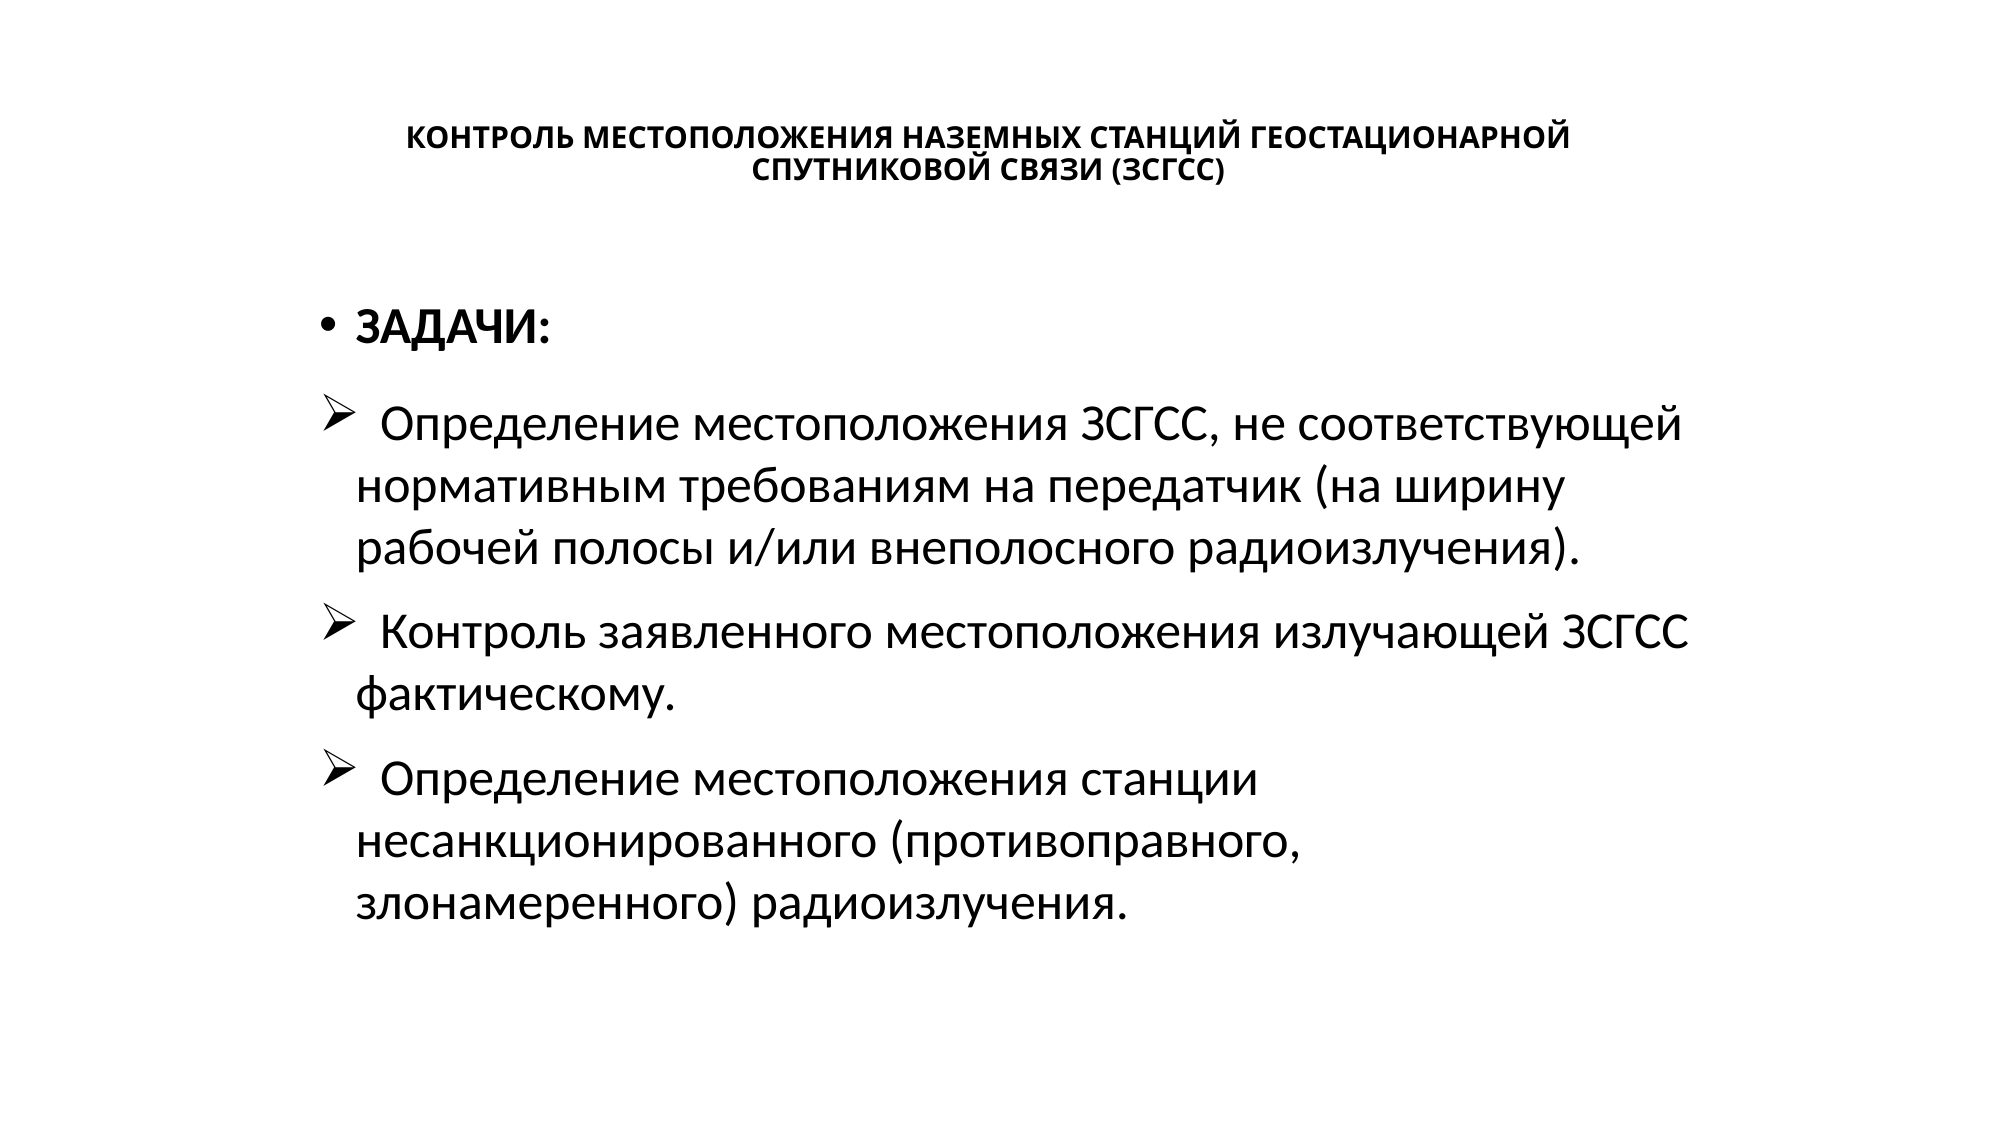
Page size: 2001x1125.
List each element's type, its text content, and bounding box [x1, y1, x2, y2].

list ЗАДАЧИ: Определение местоположения ЗСГСС, не соответствующей нормативным требованиям на передатчик (на ширину рабочей полосы и/или внеполосного радиоизлучения). Контроль заявленного местоположения излучающей ЗСГСС фактическому. Определение местоположения станции несанкционированного (противоправного, злонамеренного) радиоизлучения. [304, 289, 1711, 998]
title КОНТРОЛЬ МЕСТОПОЛОЖЕНИЯ НАЗЕМНЫХ СТАНЦИЙ ГЕОСТАЦИОНАРНОЙ СПУТНИКОВОЙ СВЯЗИ (ЗСГСС) [285, 114, 1692, 227]
